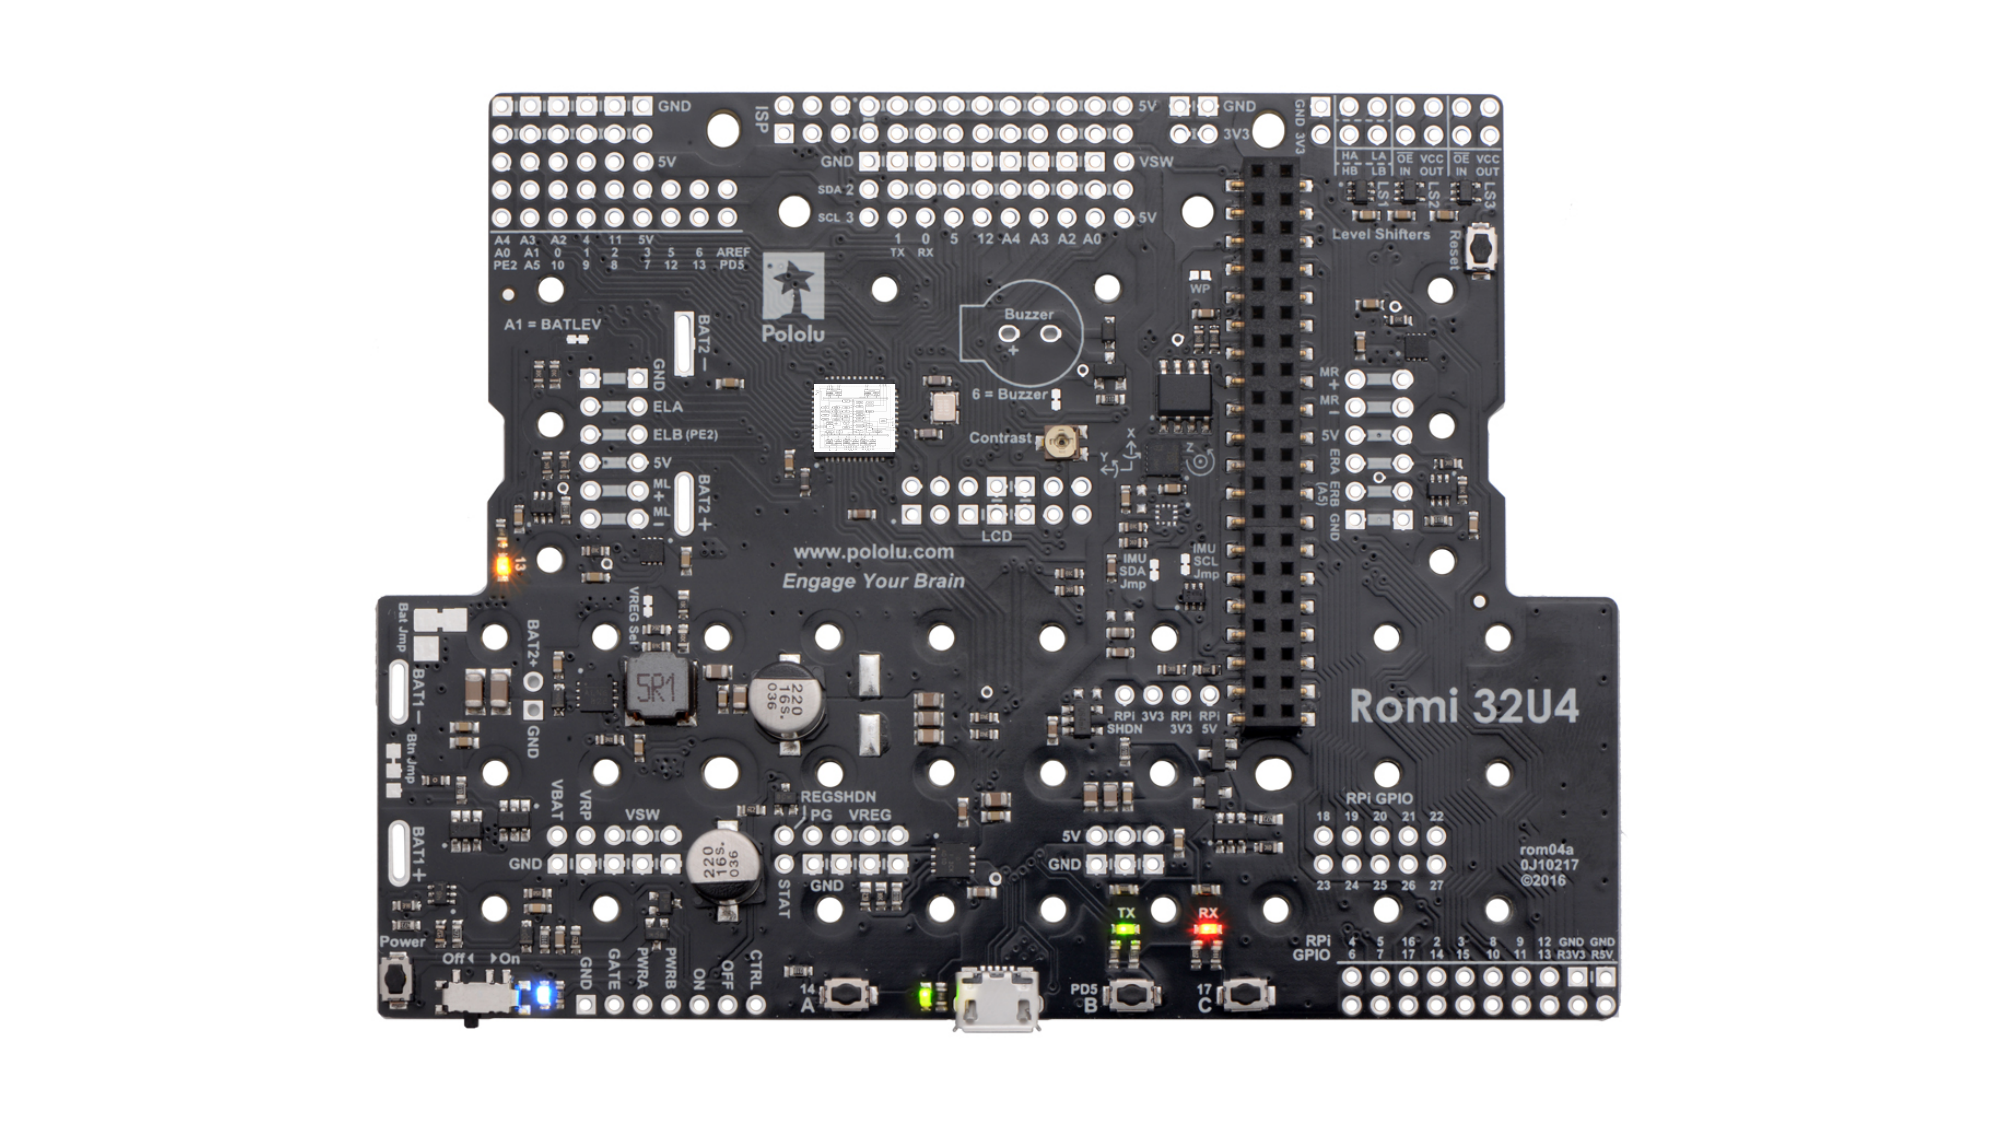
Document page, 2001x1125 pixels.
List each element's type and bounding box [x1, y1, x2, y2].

picture [344, 59, 1656, 1065]
